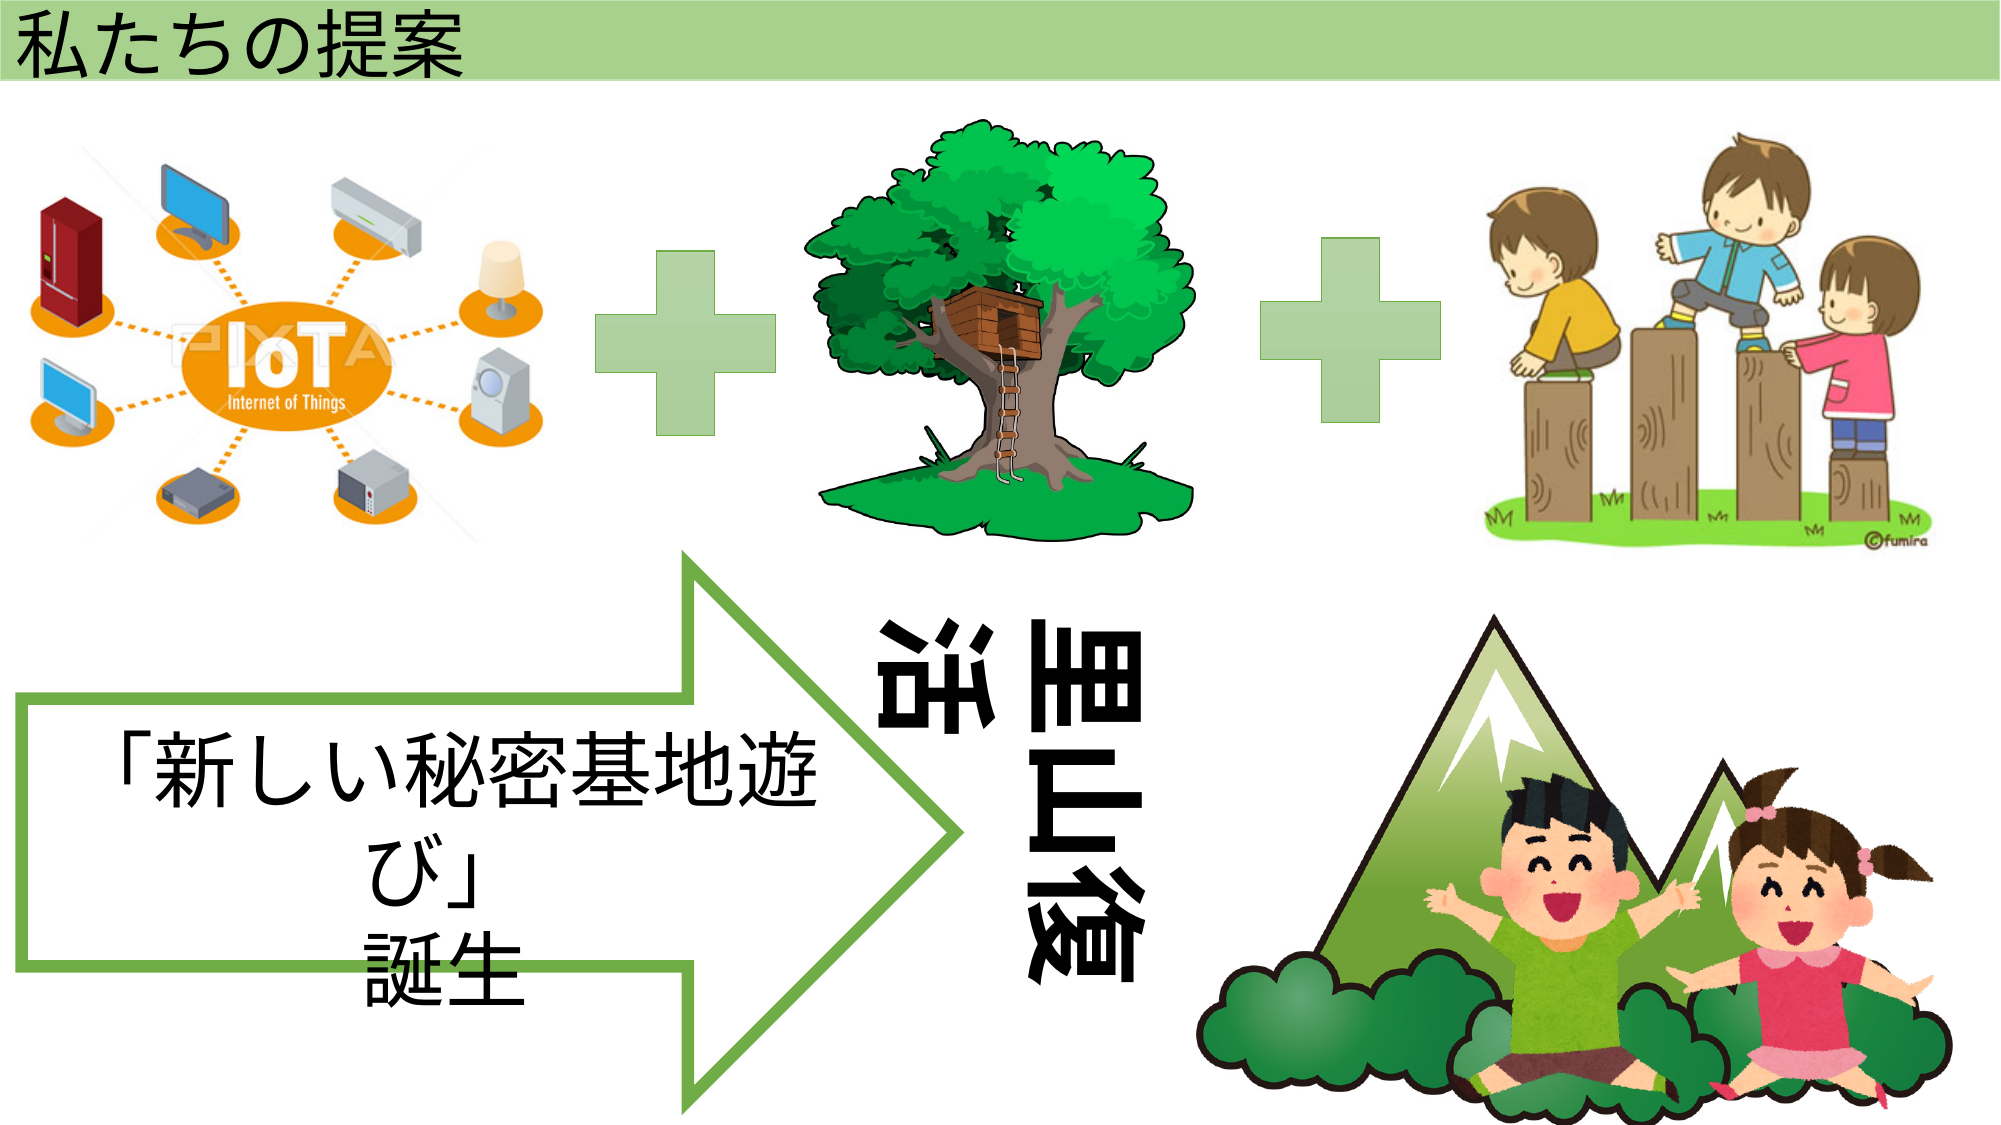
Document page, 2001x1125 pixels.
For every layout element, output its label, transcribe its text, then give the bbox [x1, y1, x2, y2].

list 私たちの提案 [0, 0, 1097, 83]
picture [1474, 95, 1943, 565]
text_box [891, 766, 958, 899]
text_box 「新しい秘密基地遊び」 誕生 [0, 710, 891, 1106]
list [0, 145, 567, 542]
picture [804, 119, 1196, 542]
picture [1195, 612, 1953, 1125]
text_box [1260, 237, 1441, 423]
text_box [20, 562, 835, 710]
text_box [595, 250, 776, 436]
text_box 里山復活 [990, 598, 1172, 1123]
